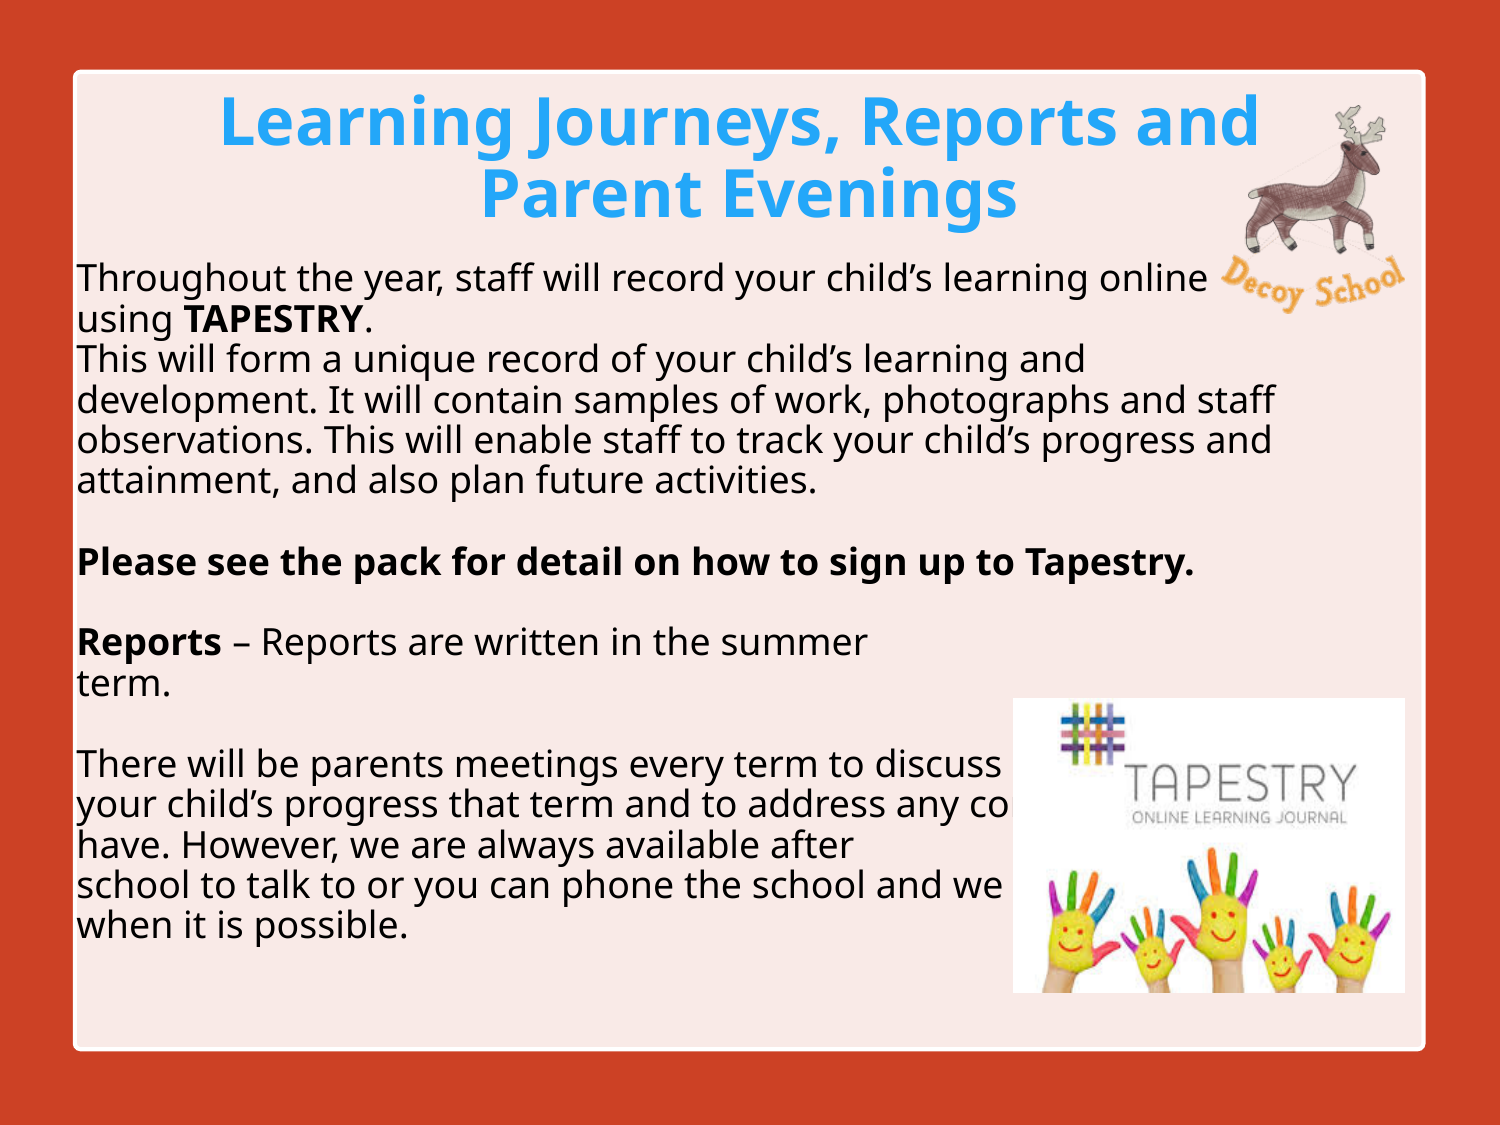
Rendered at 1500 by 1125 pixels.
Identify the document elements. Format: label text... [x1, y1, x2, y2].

title Learning Journeys, Reports and Parent Evenings [75, 78, 1424, 242]
picture [1013, 698, 1405, 993]
list Throughout the year, staff will record your child’s learning online using TAPESTRY. This will form a unique record of your child’s learning and development. It will contain samples of work, photographs and staff observations. This will enable staff to track your child’s progress and attainment, and also plan future activities. Please see the pack for detail on how to sign up to Tapestry. Reports – Reports are written in the summer term. There will be parents meetings every term to discuss your child’s progress that term and to address any concerns you may have. However, we are always available after school to talk to or you can phone the school and we will phone back when it is possible. [58, 241, 1311, 993]
picture [1220, 105, 1405, 314]
